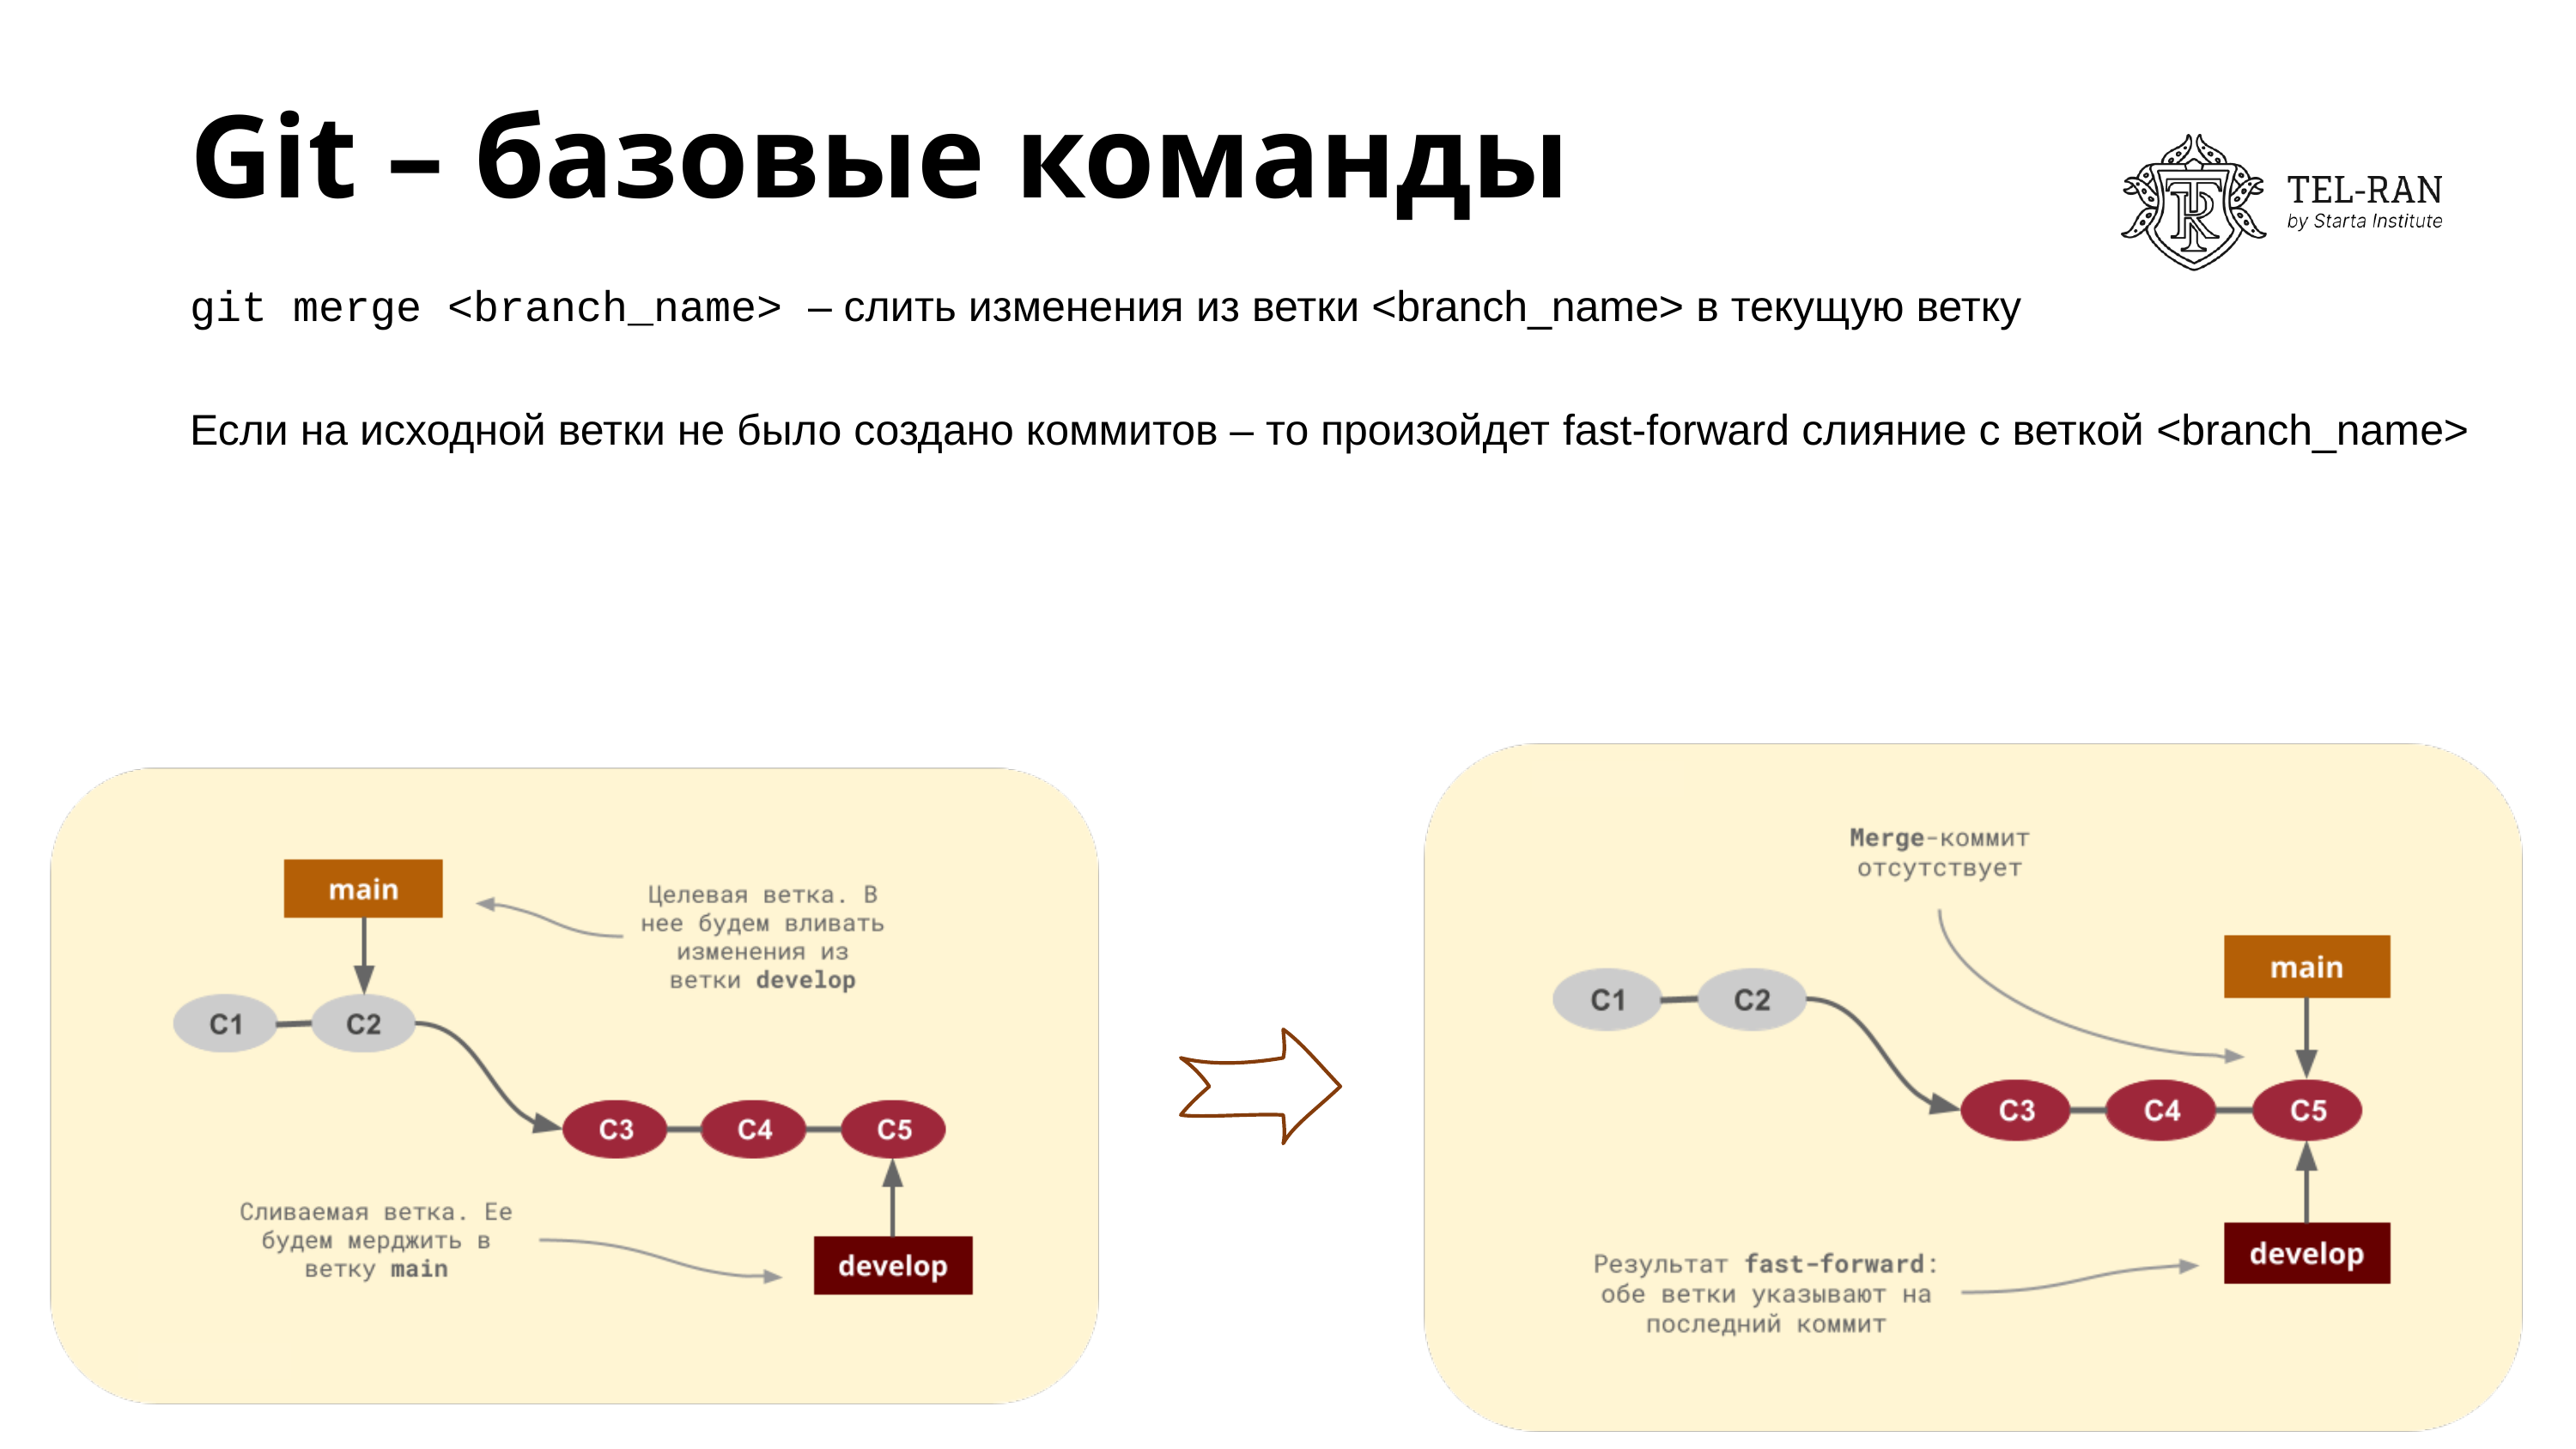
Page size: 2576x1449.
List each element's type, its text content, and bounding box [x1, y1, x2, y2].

text_box git merge <branch_name> – слить изменения из ветки <branch_name> в текущую ветку Если на исходной ветки не было создано коммитов – то произойдет fast-forward слияние с веткой <branch_name> [177, 262, 2494, 461]
text_box [1179, 1028, 1343, 1146]
picture [2121, 134, 2442, 262]
title Git – базовые команды [177, 76, 2107, 262]
picture [1371, 724, 2576, 1449]
picture [0, 724, 1151, 1449]
